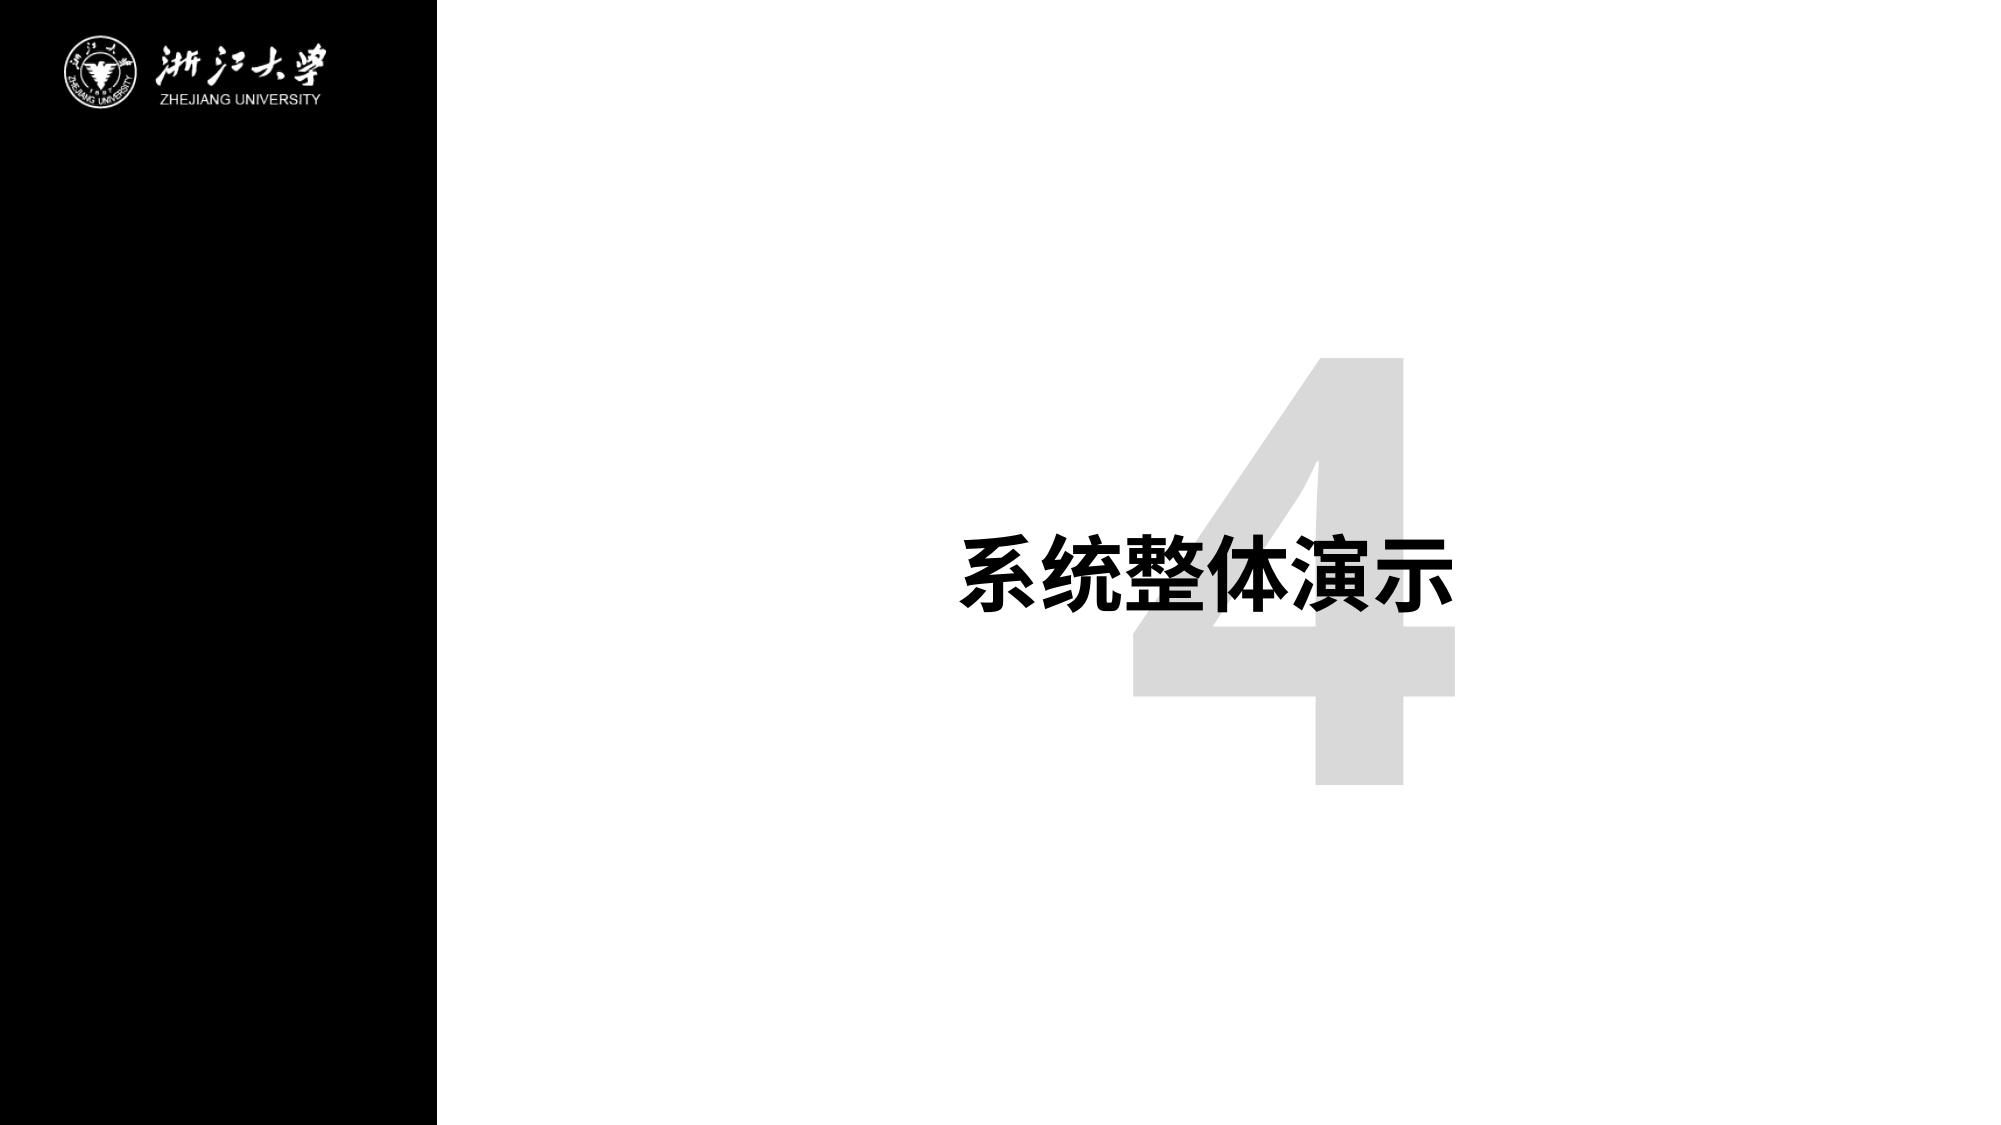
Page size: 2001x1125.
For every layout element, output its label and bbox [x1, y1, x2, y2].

picture [64, 33, 338, 113]
text_box [942, 179, 1508, 920]
text_box [0, 0, 438, 1125]
